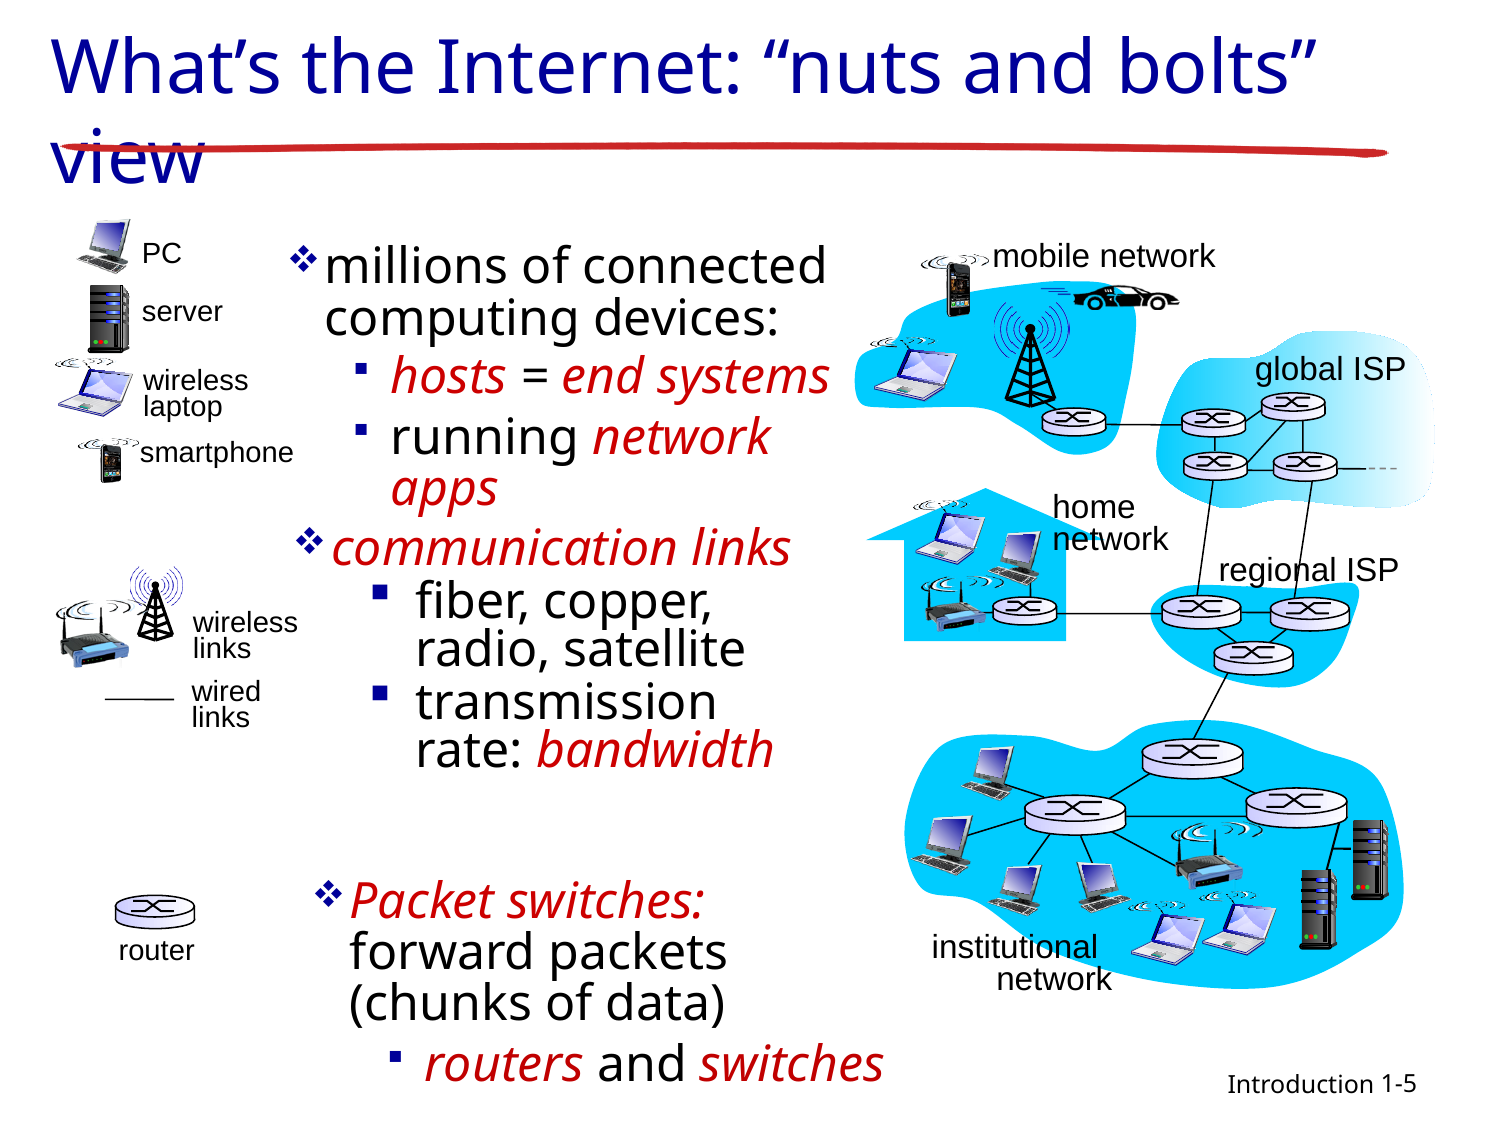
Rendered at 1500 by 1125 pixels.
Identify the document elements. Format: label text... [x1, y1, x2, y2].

text_box Packet switches: forward packets (chunks of data) routers and switches [297, 870, 918, 1125]
slide_number 1-5 [1365, 1059, 1477, 1106]
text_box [103, 895, 211, 974]
text_box communication links fiber, copper, radio, satellite transmission rate: bandwidth [278, 517, 831, 827]
footer Introduction [918, 1060, 1391, 1109]
list millions of connected computing devices: hosts = end systems running network apps [315, 235, 848, 445]
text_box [853, 226, 1437, 1006]
picture [53, 138, 1405, 163]
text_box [55, 566, 314, 741]
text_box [54, 216, 311, 484]
title What’s the Internet: “nuts and bolts” view [34, 31, 1410, 185]
